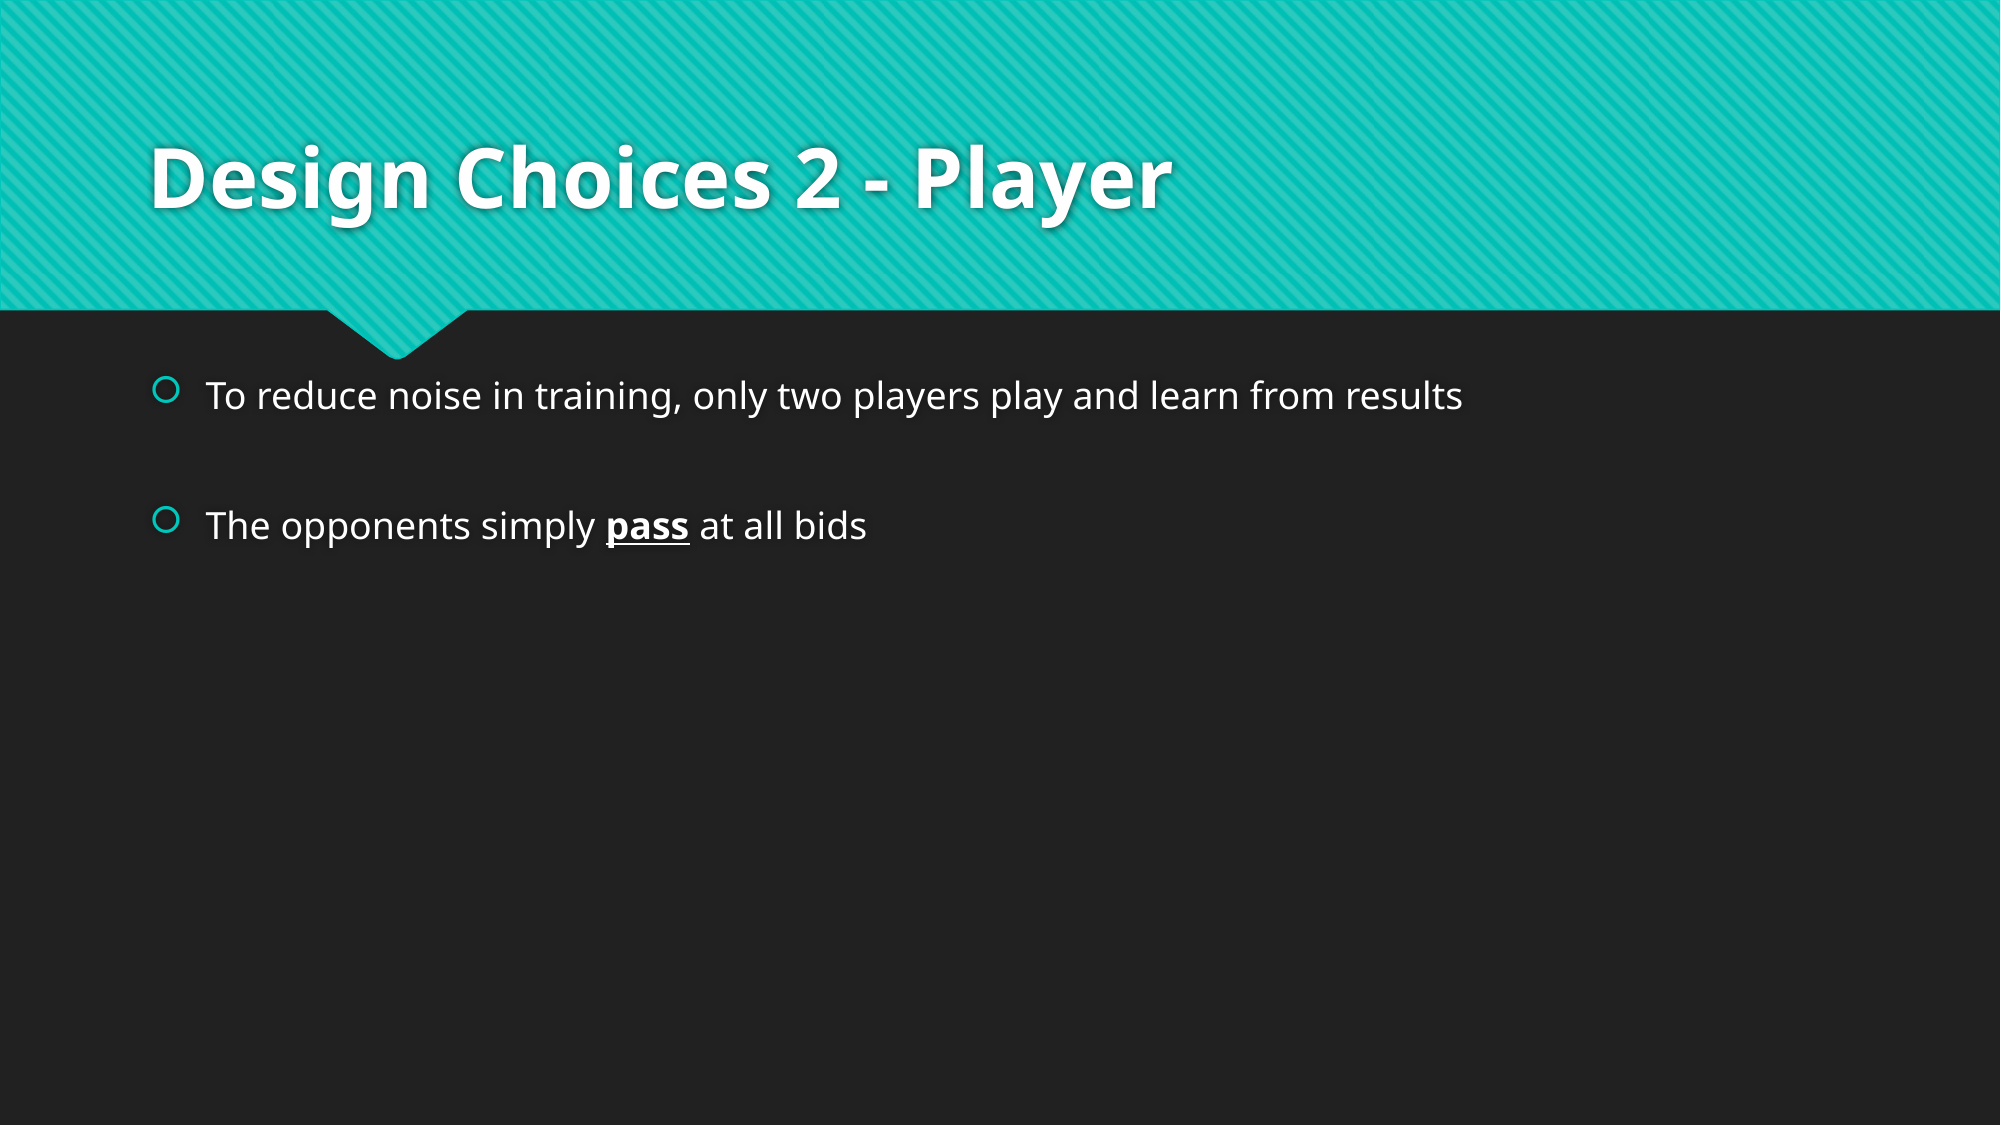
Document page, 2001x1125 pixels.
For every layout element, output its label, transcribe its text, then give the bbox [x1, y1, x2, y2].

title Design Choices 2 - Player [132, 73, 1868, 233]
list To reduce noise in training, only two players play and learn from results The opponents simply pass at all bids [134, 364, 1866, 962]
